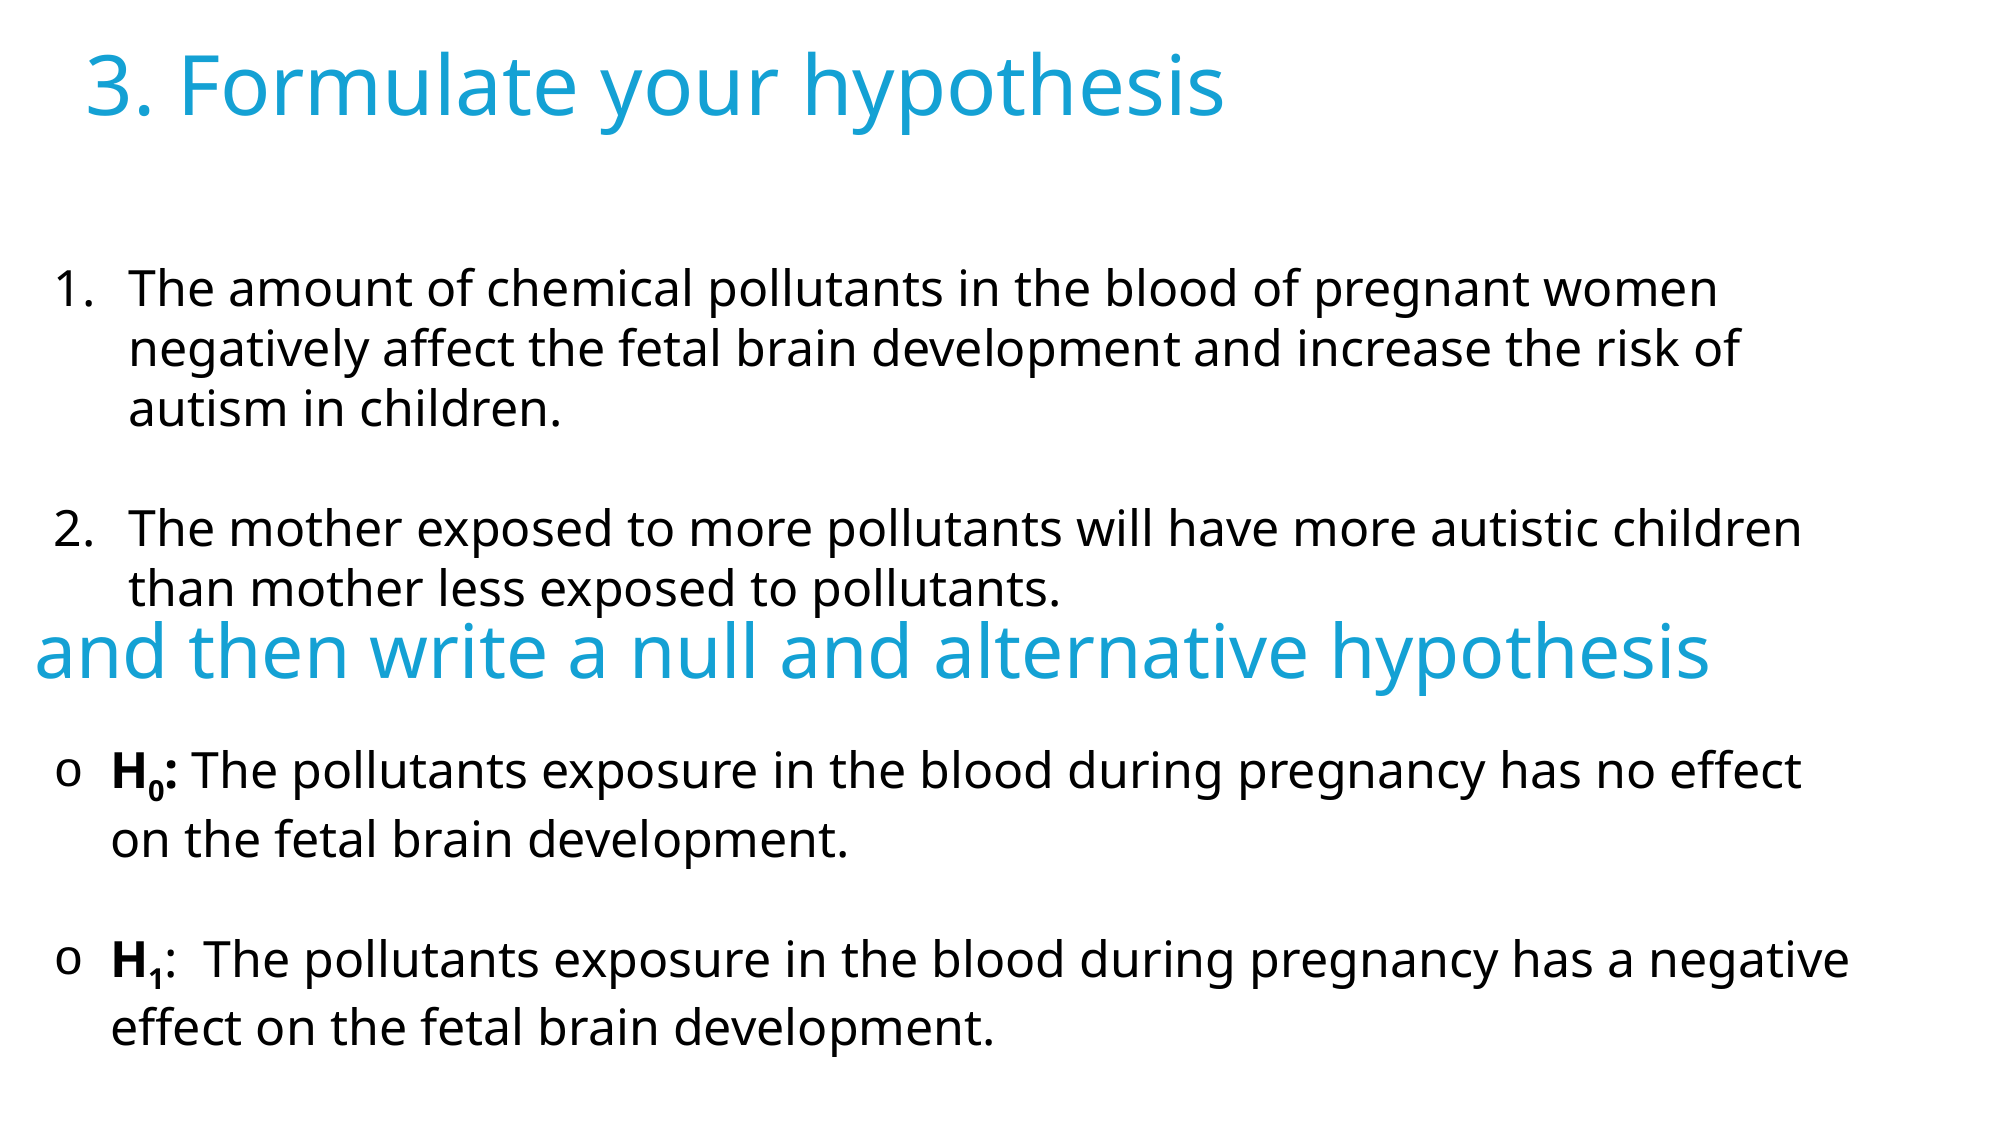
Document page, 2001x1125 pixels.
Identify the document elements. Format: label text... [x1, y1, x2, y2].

text_box The amount of chemical pollutants in the blood of pregnant women negatively affect the fetal brain development and increase the risk of autism in children. The mother exposed to more pollutants will have more autistic children than mother less exposed to pollutants. [38, 249, 1874, 596]
text_box and then write a null and alternative hypothesis [20, 596, 1926, 702]
text_box 3. Formulate your hypothesis [71, 24, 1243, 140]
text_box H0: The pollutants exposure in the blood during pregnancy has no effect on the fetal brain development. H1: The pollutants exposure in the blood during pregnancy has a negative effect on the fetal brain development. [38, 731, 1874, 1063]
